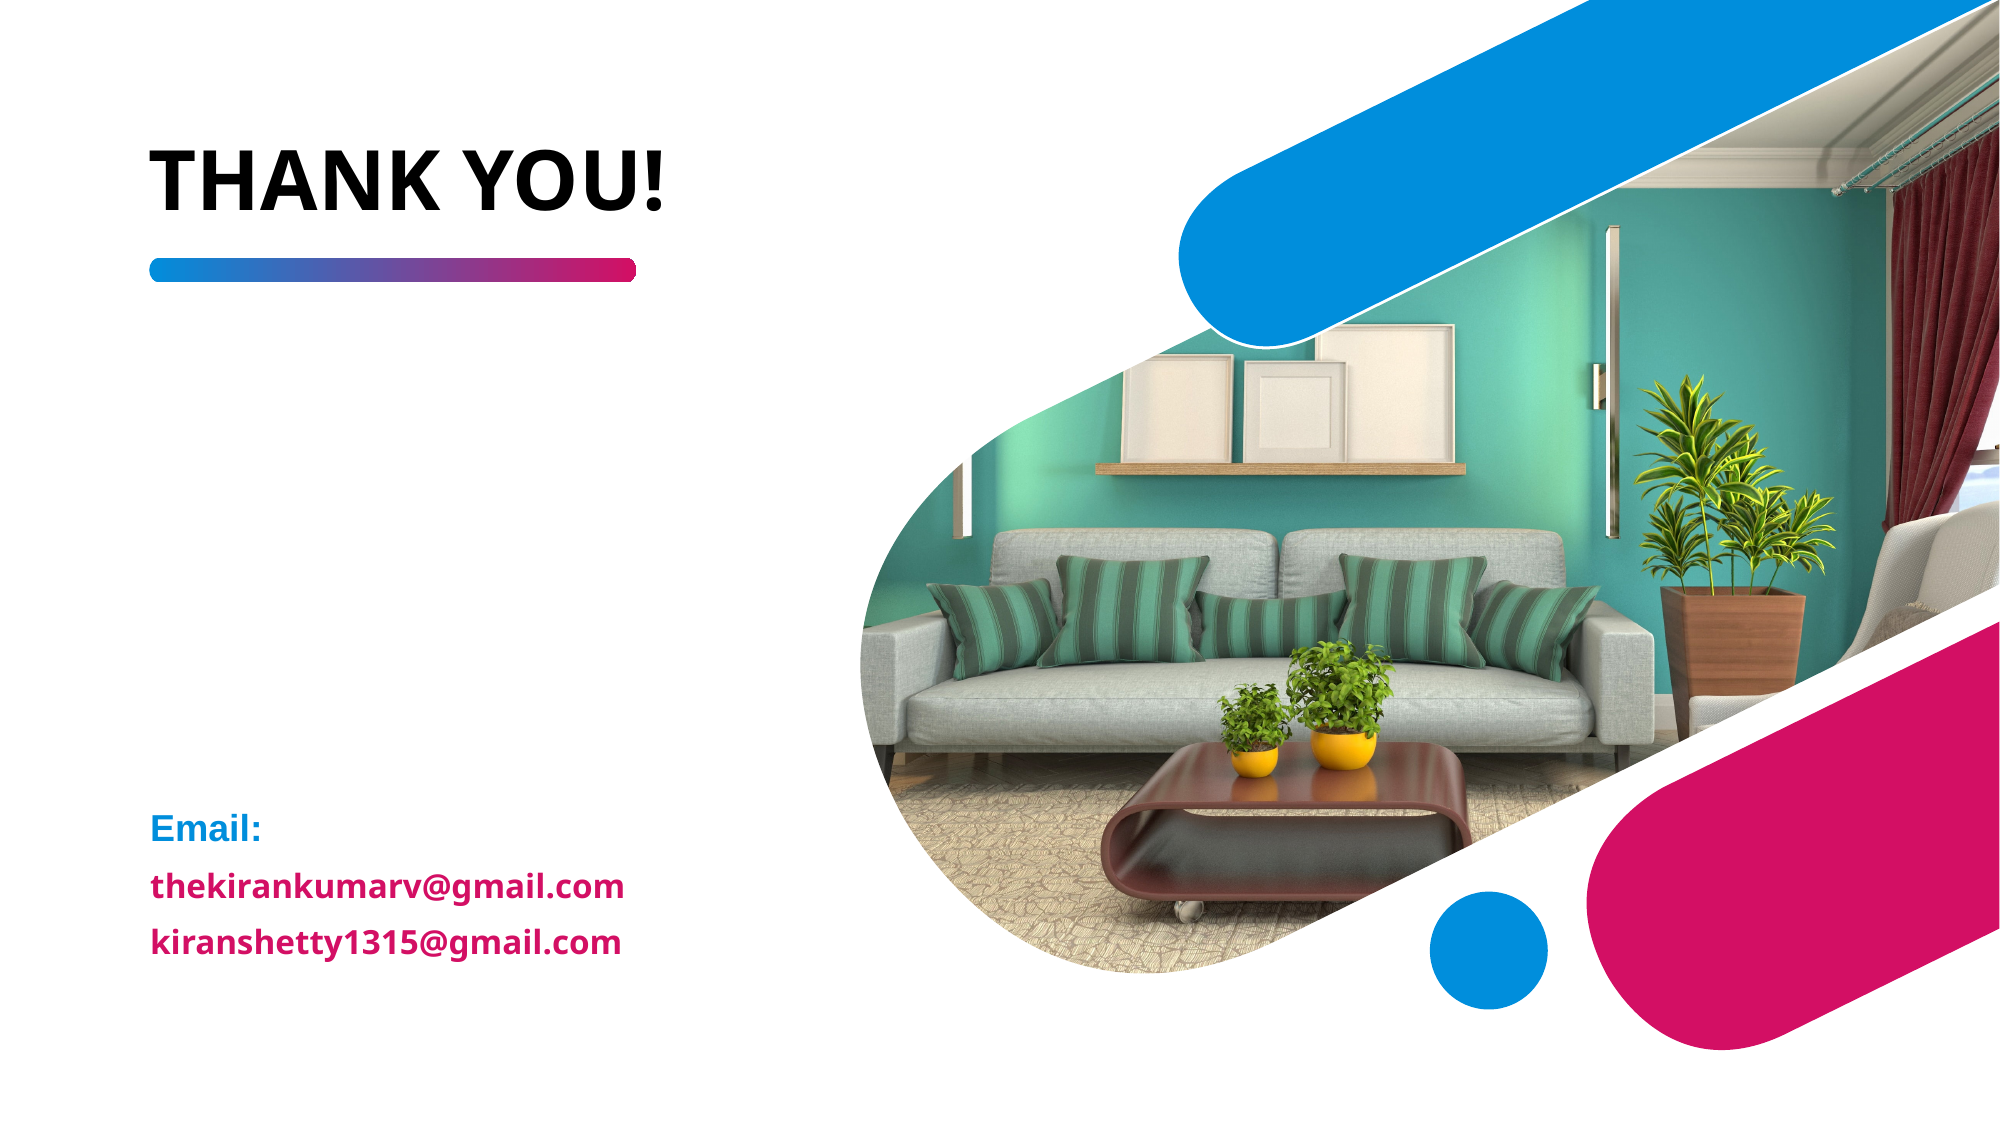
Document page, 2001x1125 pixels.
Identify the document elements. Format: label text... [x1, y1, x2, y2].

list Email: [135, 802, 852, 862]
picture [860, 0, 2000, 974]
title THANK YOU! [133, 74, 860, 292]
list thekirankumarv@gmail.com kiranshetty1315@gmail.com [135, 862, 934, 993]
